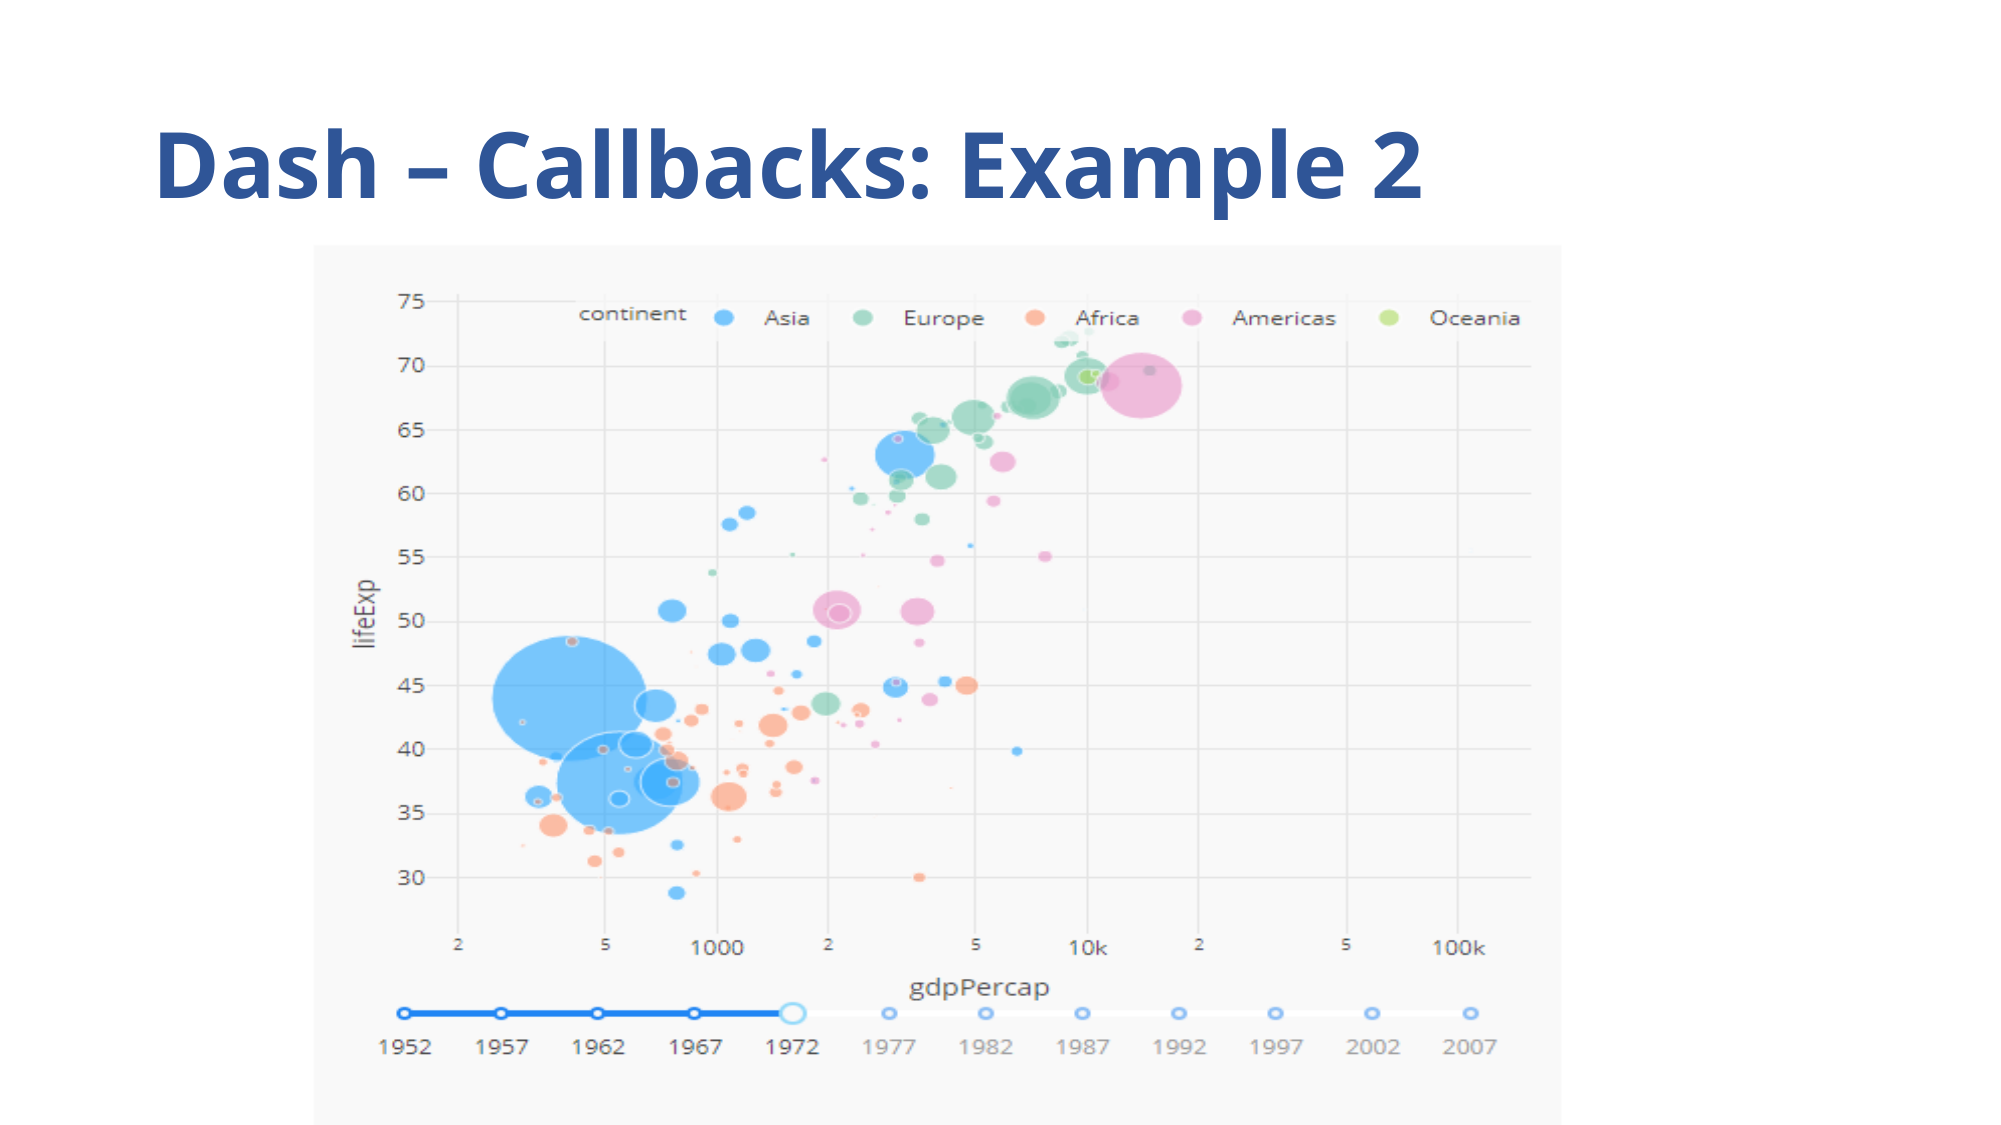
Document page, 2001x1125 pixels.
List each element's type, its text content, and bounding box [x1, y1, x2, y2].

picture [311, 225, 1581, 1125]
title Dash – Callbacks: Example 2 [137, 59, 1863, 278]
